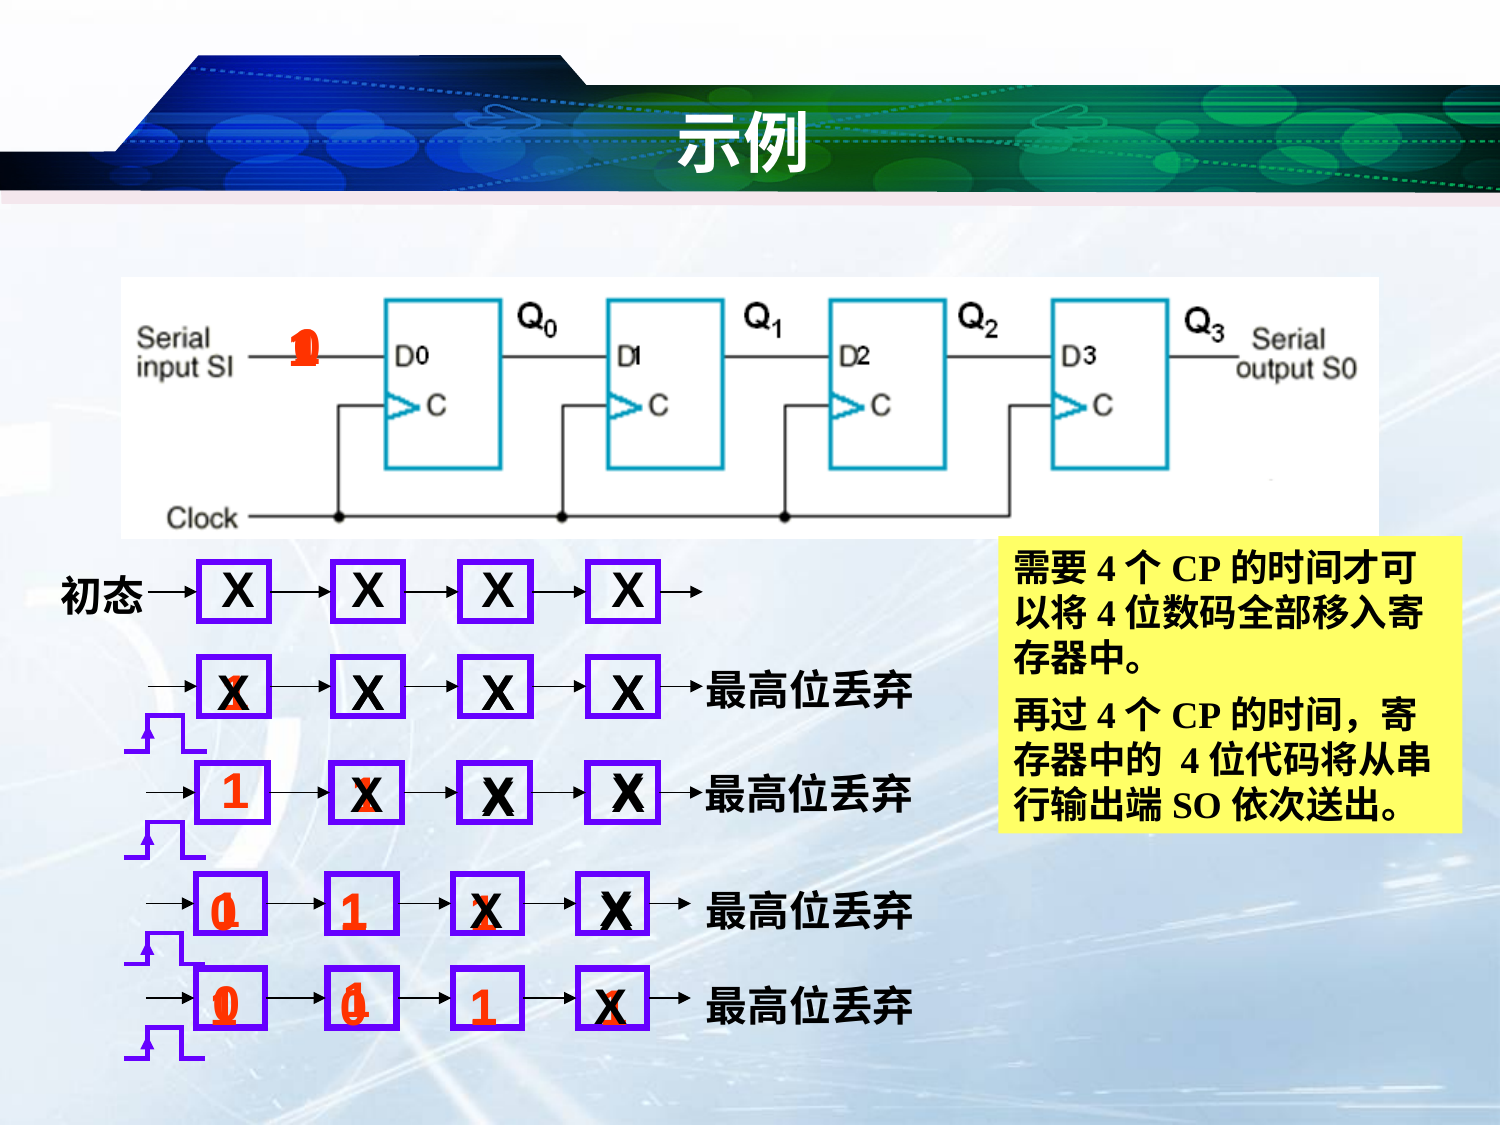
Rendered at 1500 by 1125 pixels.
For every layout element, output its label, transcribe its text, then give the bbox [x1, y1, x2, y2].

text_box 需要4个CP的时间才可以将4位数码全部移入寄存器中。 再过4个CP的时间，寄存器中的 4位代码将从串行输出端SO依次送出。 [998, 536, 1463, 834]
text_box 初态 [45, 562, 118, 628]
picture [0, 0, 1500, 1125]
text_box 最高位丢弃 [709, 656, 951, 722]
text_box 最高位丢弃 [709, 971, 951, 1037]
text_box 最高位丢弃 [709, 760, 950, 825]
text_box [123, 550, 704, 1059]
text_box 最高位丢弃 [709, 877, 951, 943]
title 示例 [99, 94, 1388, 188]
